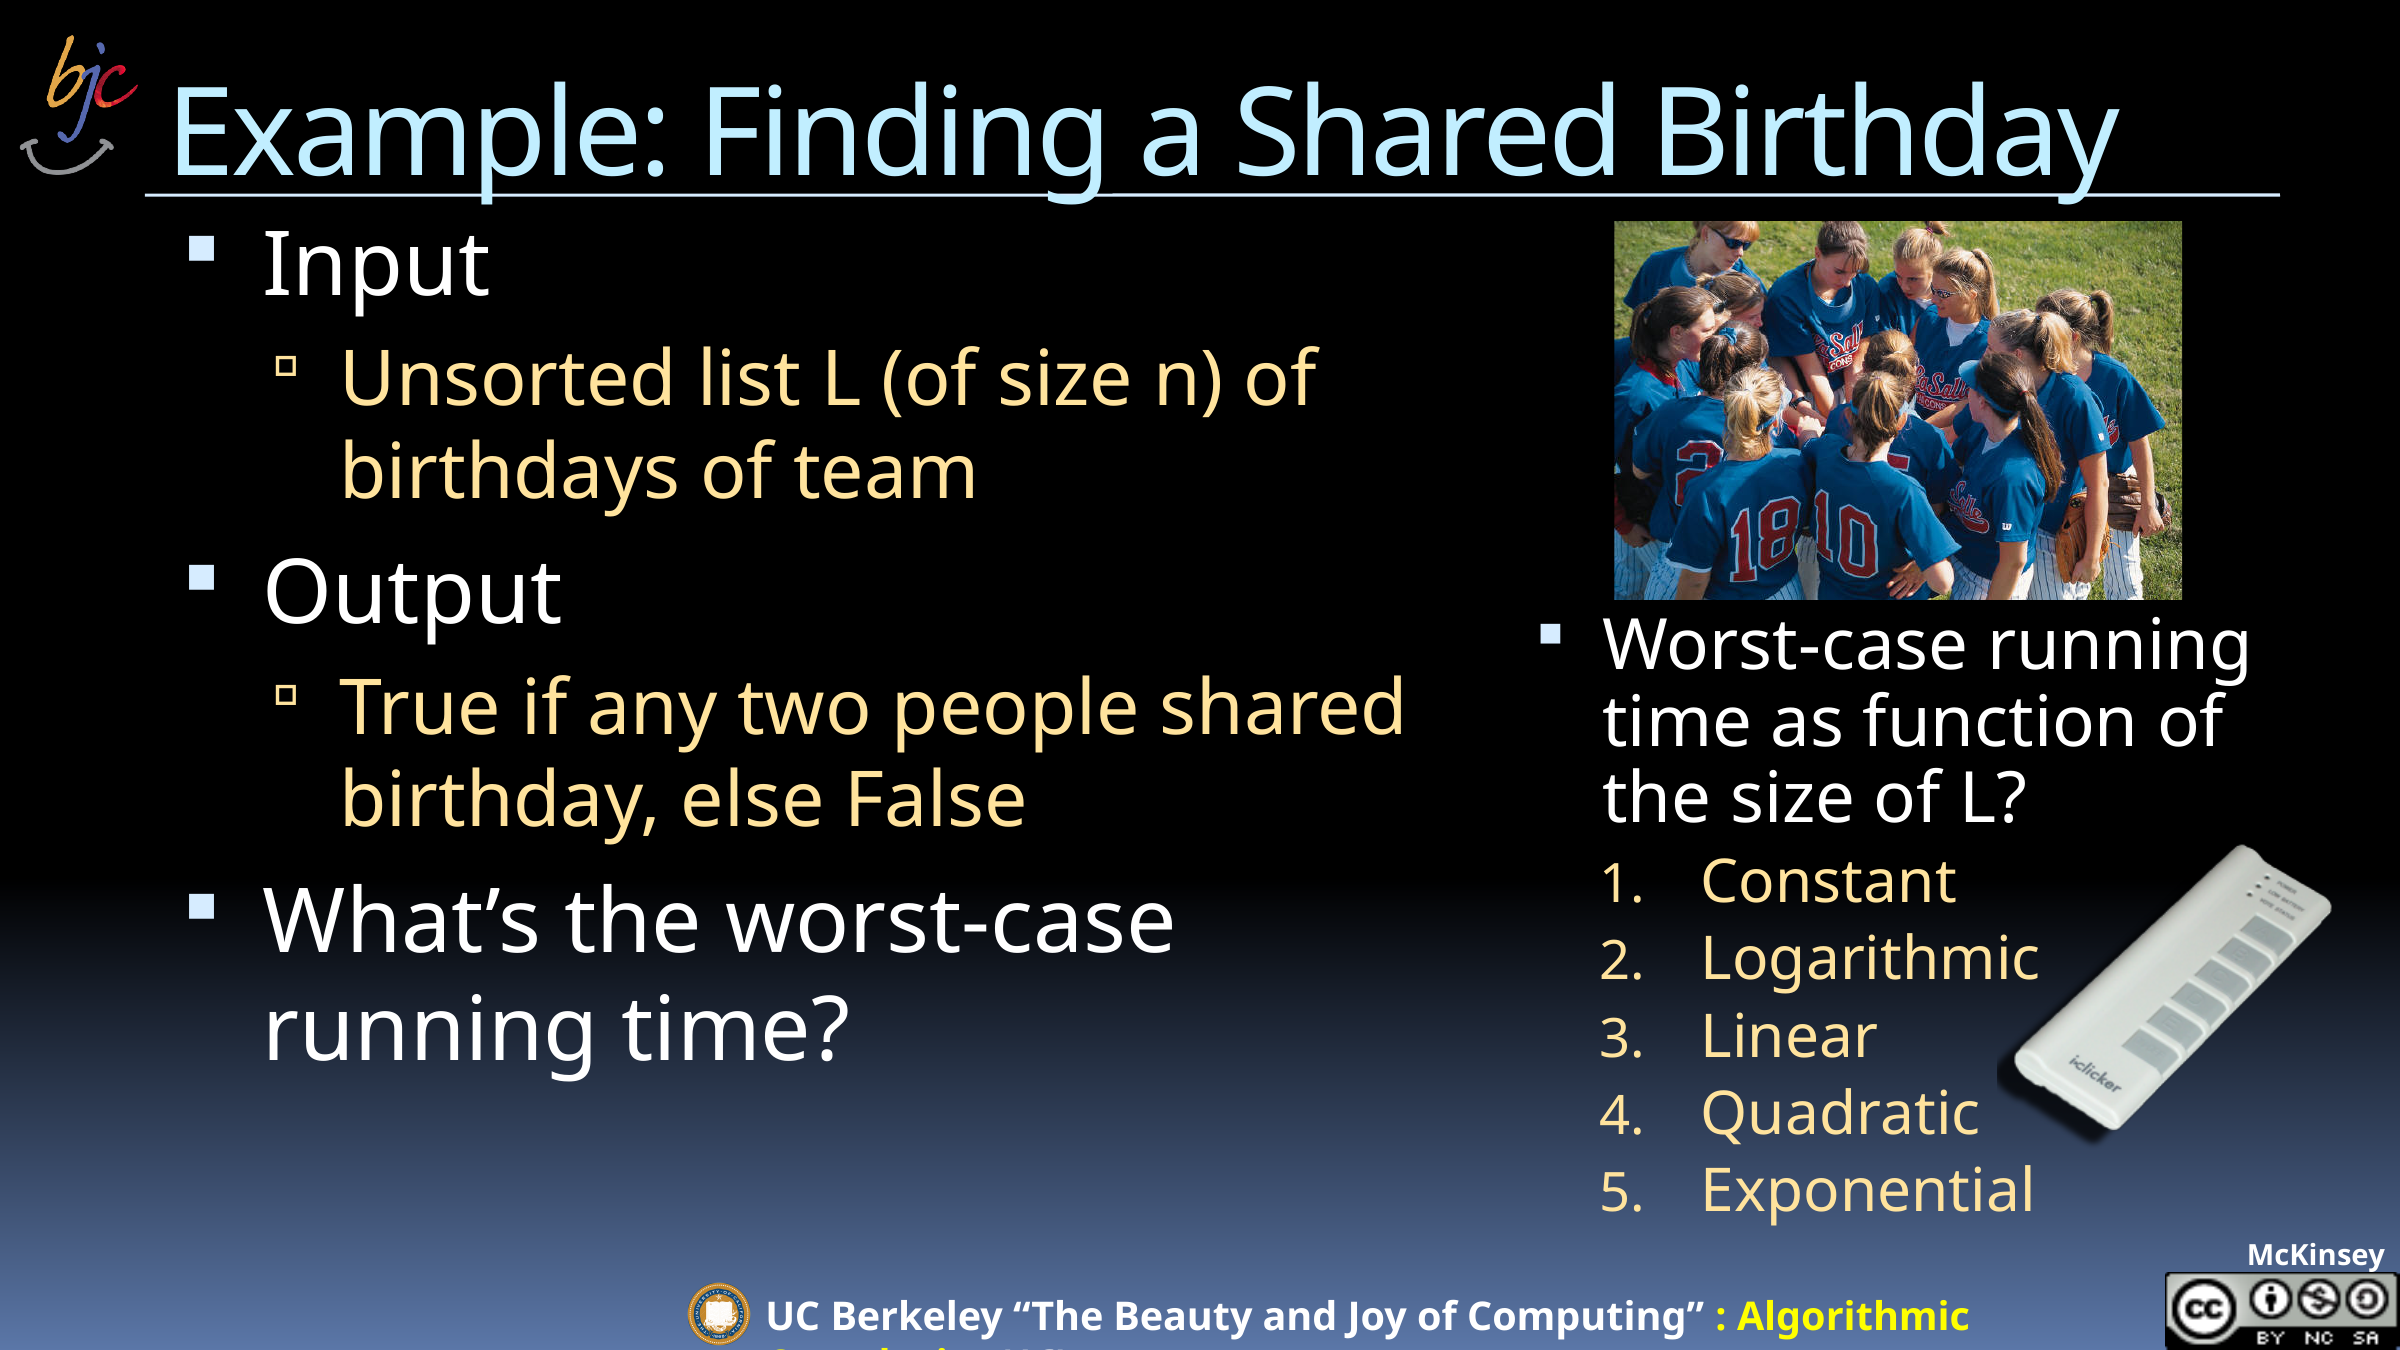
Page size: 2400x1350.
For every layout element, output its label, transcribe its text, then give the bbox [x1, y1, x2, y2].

picture [2165, 1272, 2400, 1350]
title Example: Finding a Shared Birthday [144, 41, 2288, 192]
picture [687, 1282, 751, 1346]
text_box Worst-case running time as function of the size of L? Constant Logarithmic Linear Quadratic Exponential [1503, 599, 2299, 1240]
picture [19, 35, 138, 175]
list Input Unsorted list L (of size n) of birthdays of team Output True if any two people shared birthday, else False What’s the worst-case running time? [144, 194, 1457, 1240]
picture [1613, 221, 2183, 601]
picture [1646, 379, 1657, 387]
picture [1996, 839, 2338, 1151]
